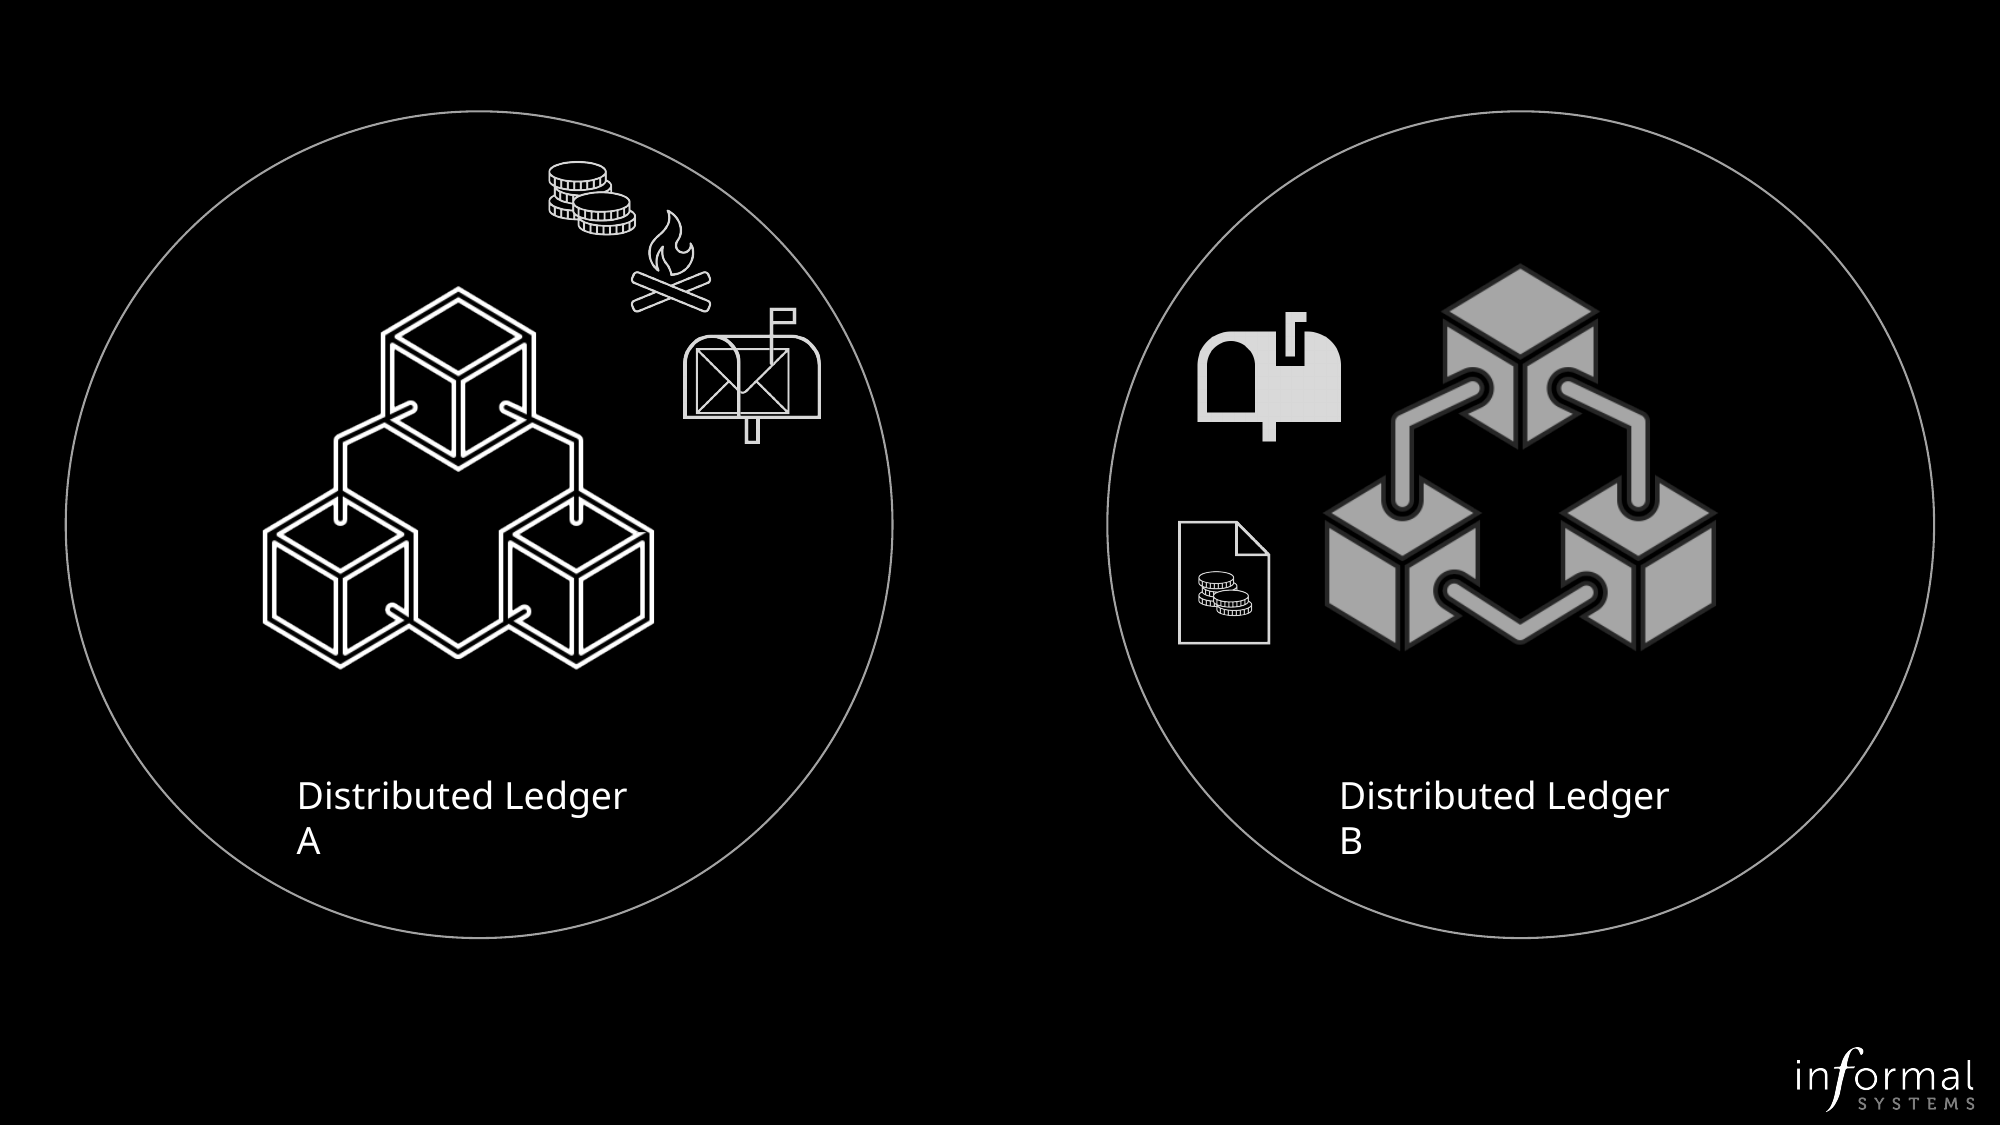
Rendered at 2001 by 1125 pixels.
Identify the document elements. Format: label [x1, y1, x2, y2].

picture [1797, 1043, 1975, 1116]
text_box [1106, 110, 1936, 940]
picture [1150, 233, 1747, 685]
text_box [64, 110, 894, 940]
picture [232, 146, 844, 705]
